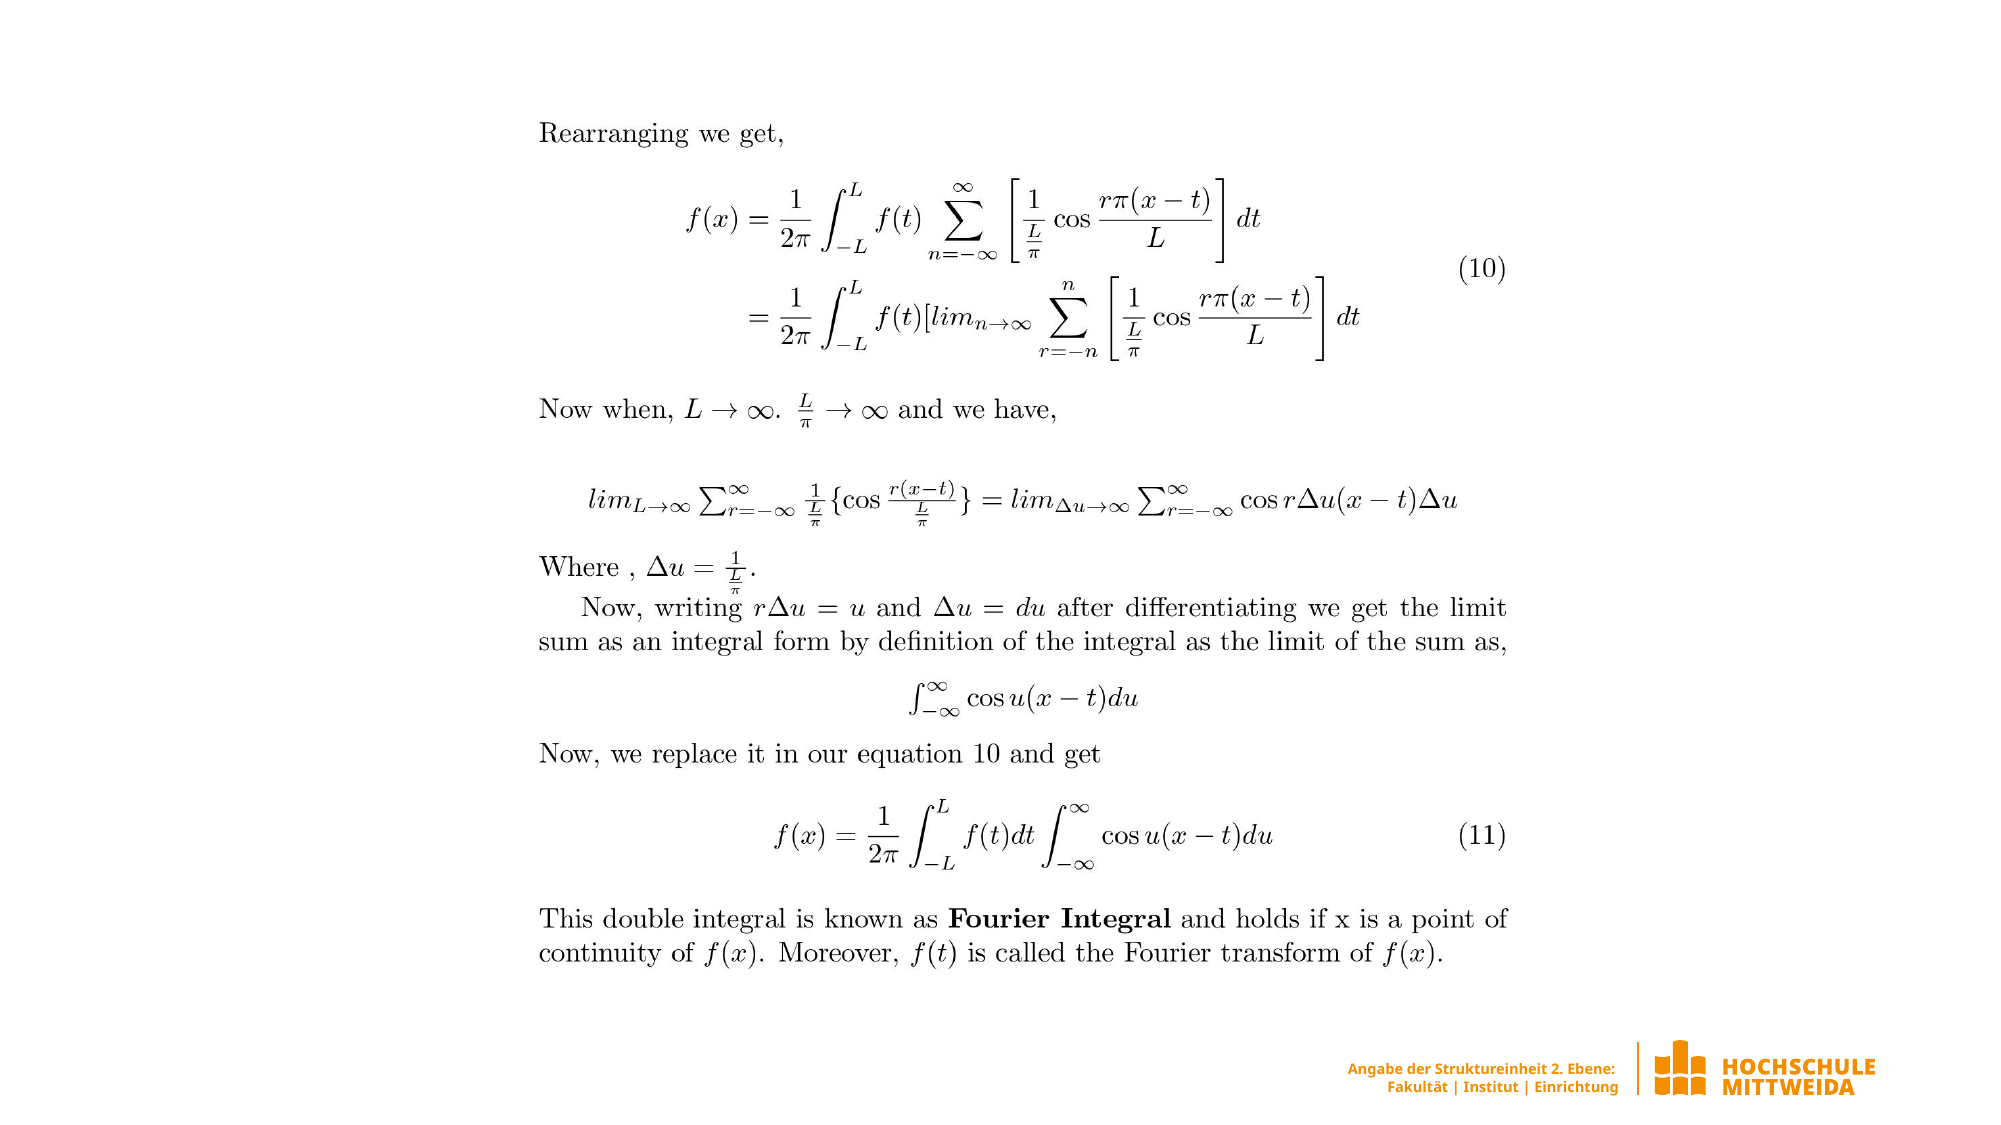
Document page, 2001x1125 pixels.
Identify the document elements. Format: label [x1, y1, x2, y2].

picture [161, 105, 1839, 1020]
